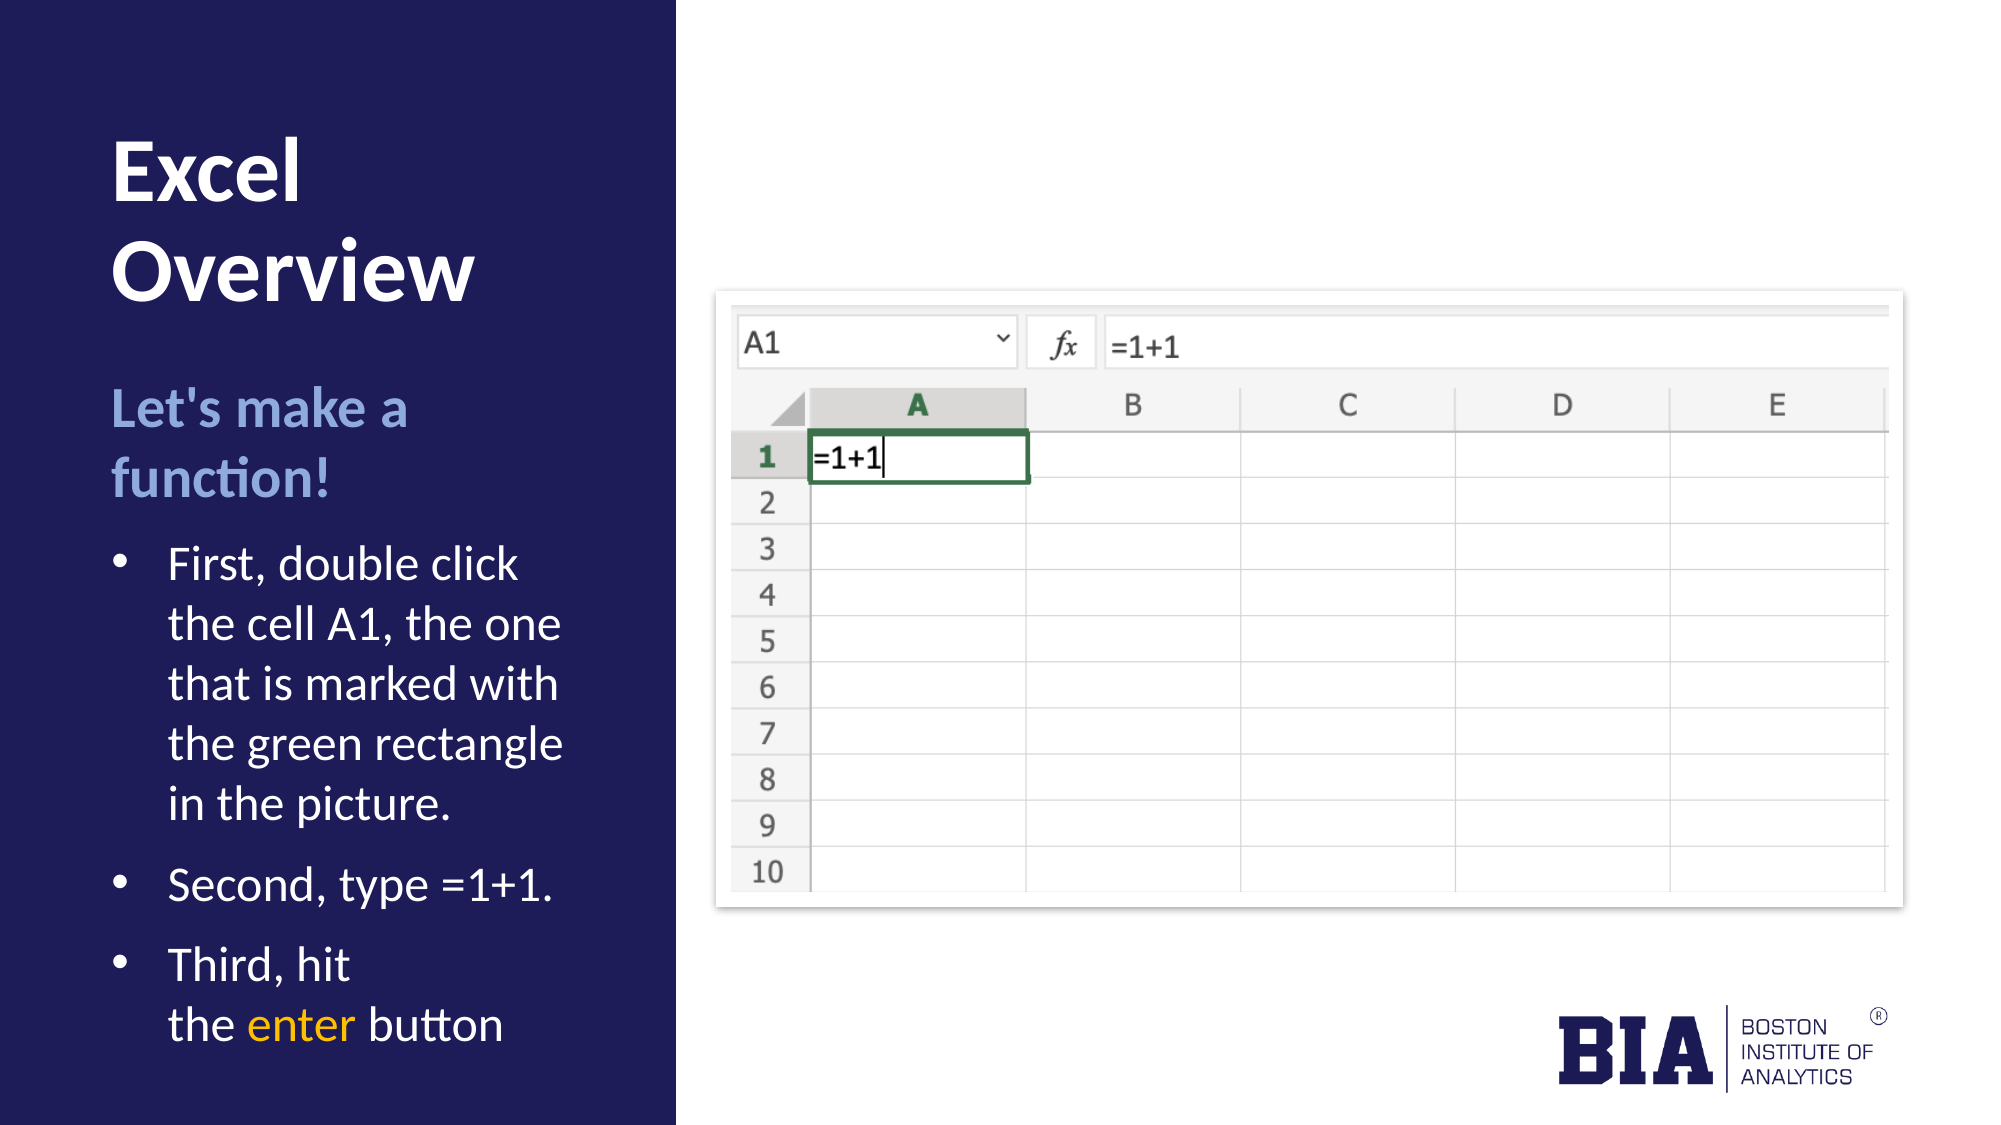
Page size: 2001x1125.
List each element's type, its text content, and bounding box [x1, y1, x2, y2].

title Excel Overview [111, 99, 588, 345]
picture [730, 304, 1889, 893]
picture [1557, 1003, 1889, 1094]
text_box Let's make a function! First, double click the cell A1, the one that is marked with the green rectangle in the picture. Second, type =1+1. Third, hit the enter button [111, 369, 588, 1063]
